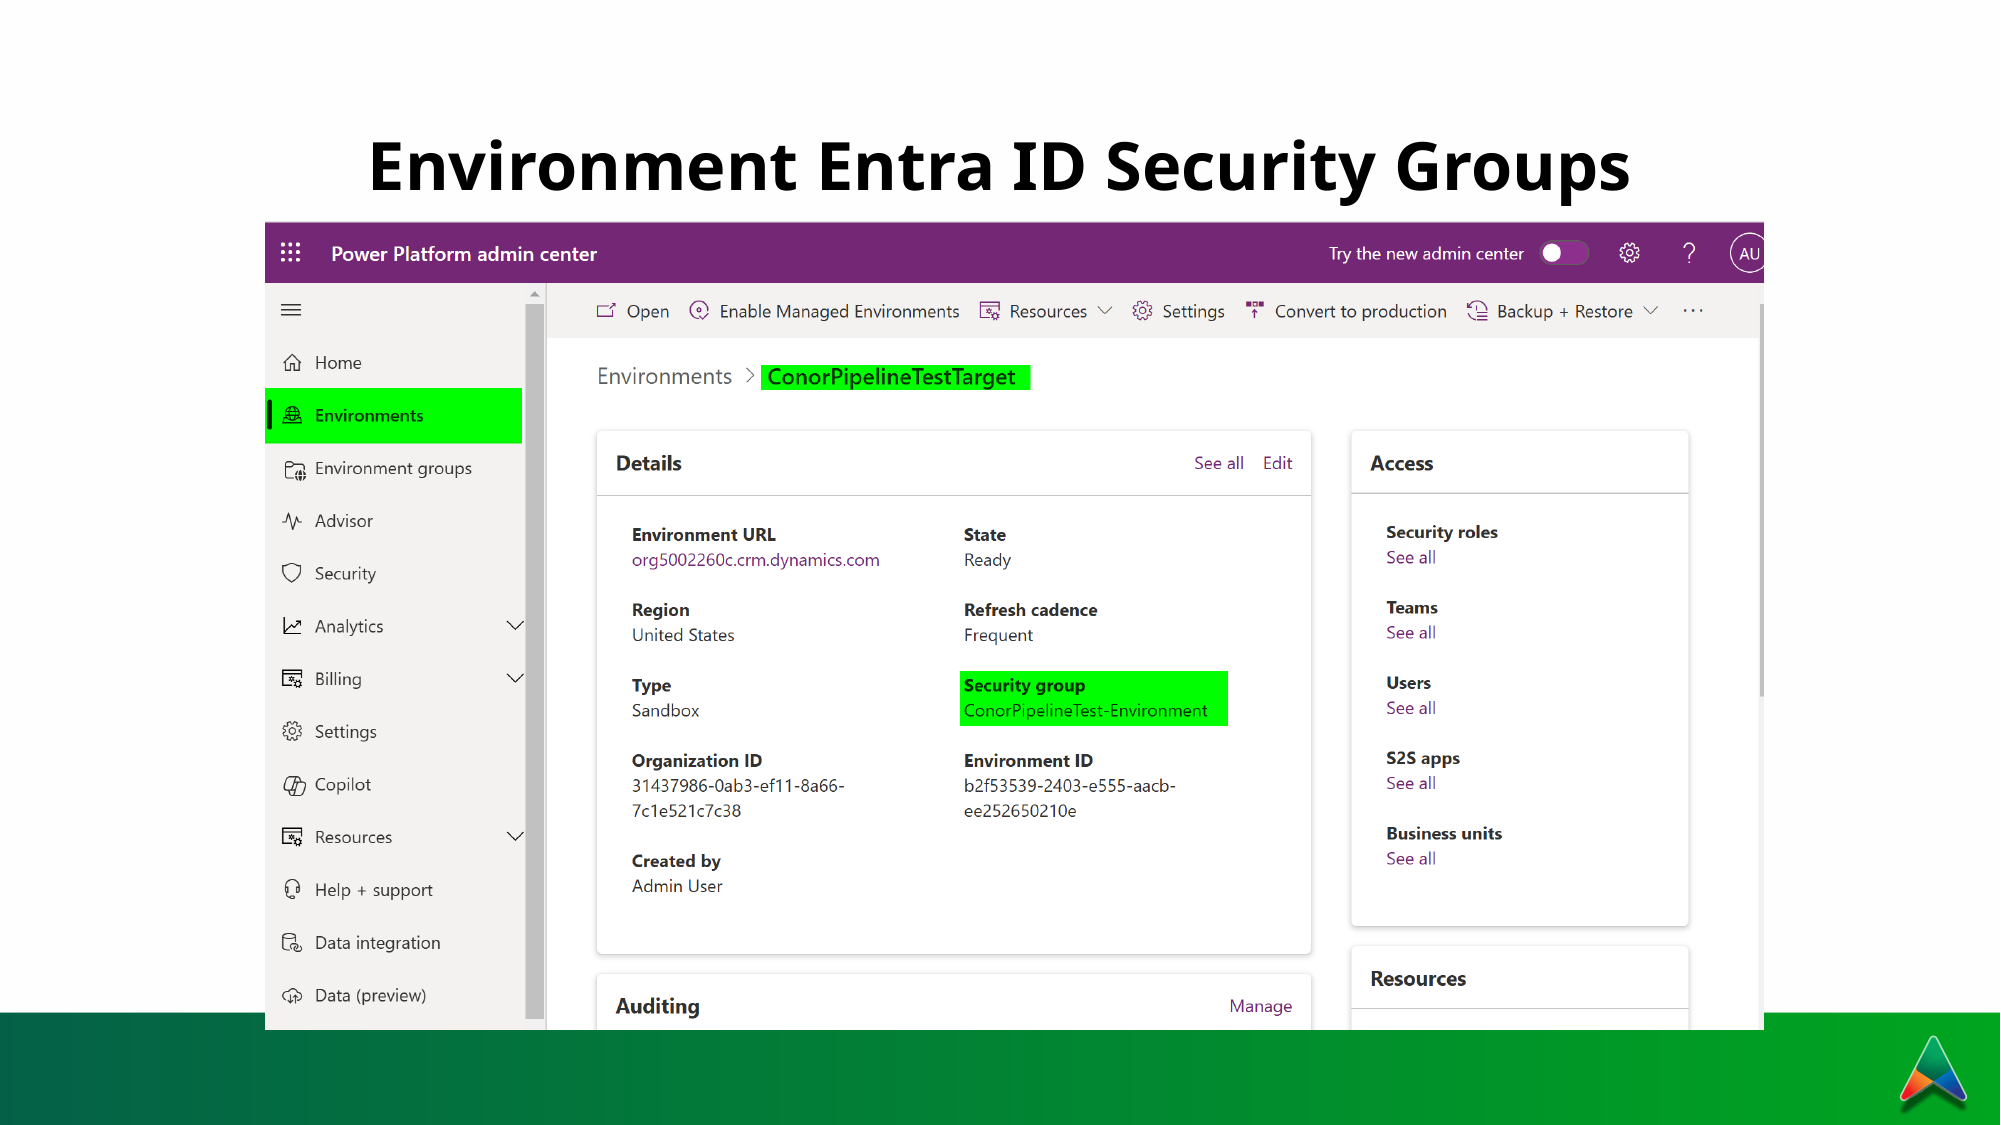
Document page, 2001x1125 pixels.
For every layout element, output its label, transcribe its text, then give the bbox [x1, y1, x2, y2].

picture [0, 0, 2000, 1125]
title Environment Entra ID Security Groups [137, 59, 1863, 278]
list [265, 221, 1765, 1030]
